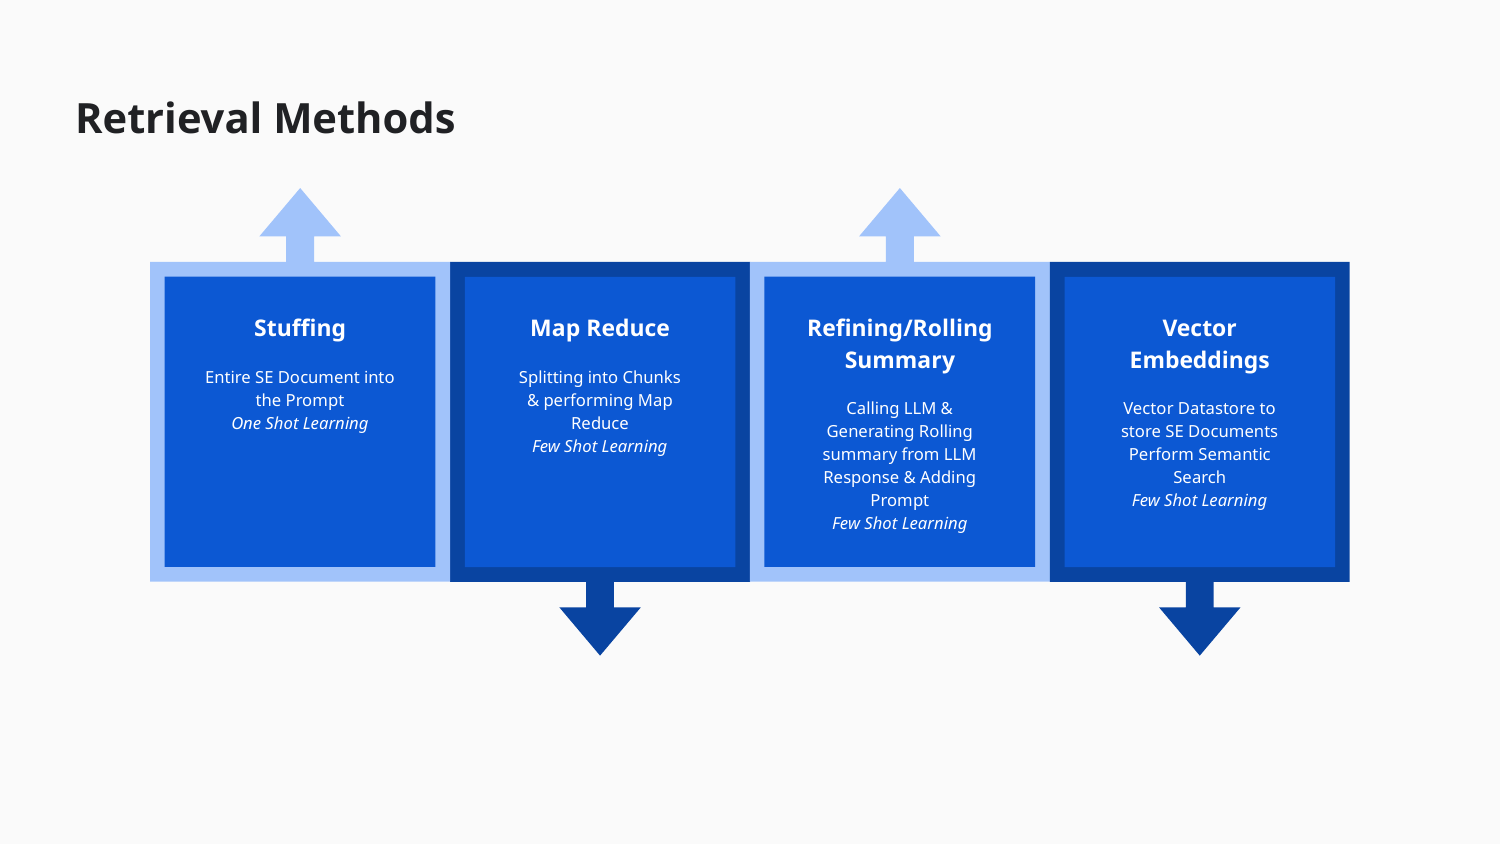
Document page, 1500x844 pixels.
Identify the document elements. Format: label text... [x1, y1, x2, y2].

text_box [1049, 261, 1350, 656]
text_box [149, 187, 451, 582]
text_box Retrieval Methods [74, 98, 971, 167]
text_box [749, 187, 1051, 582]
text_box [449, 261, 751, 656]
